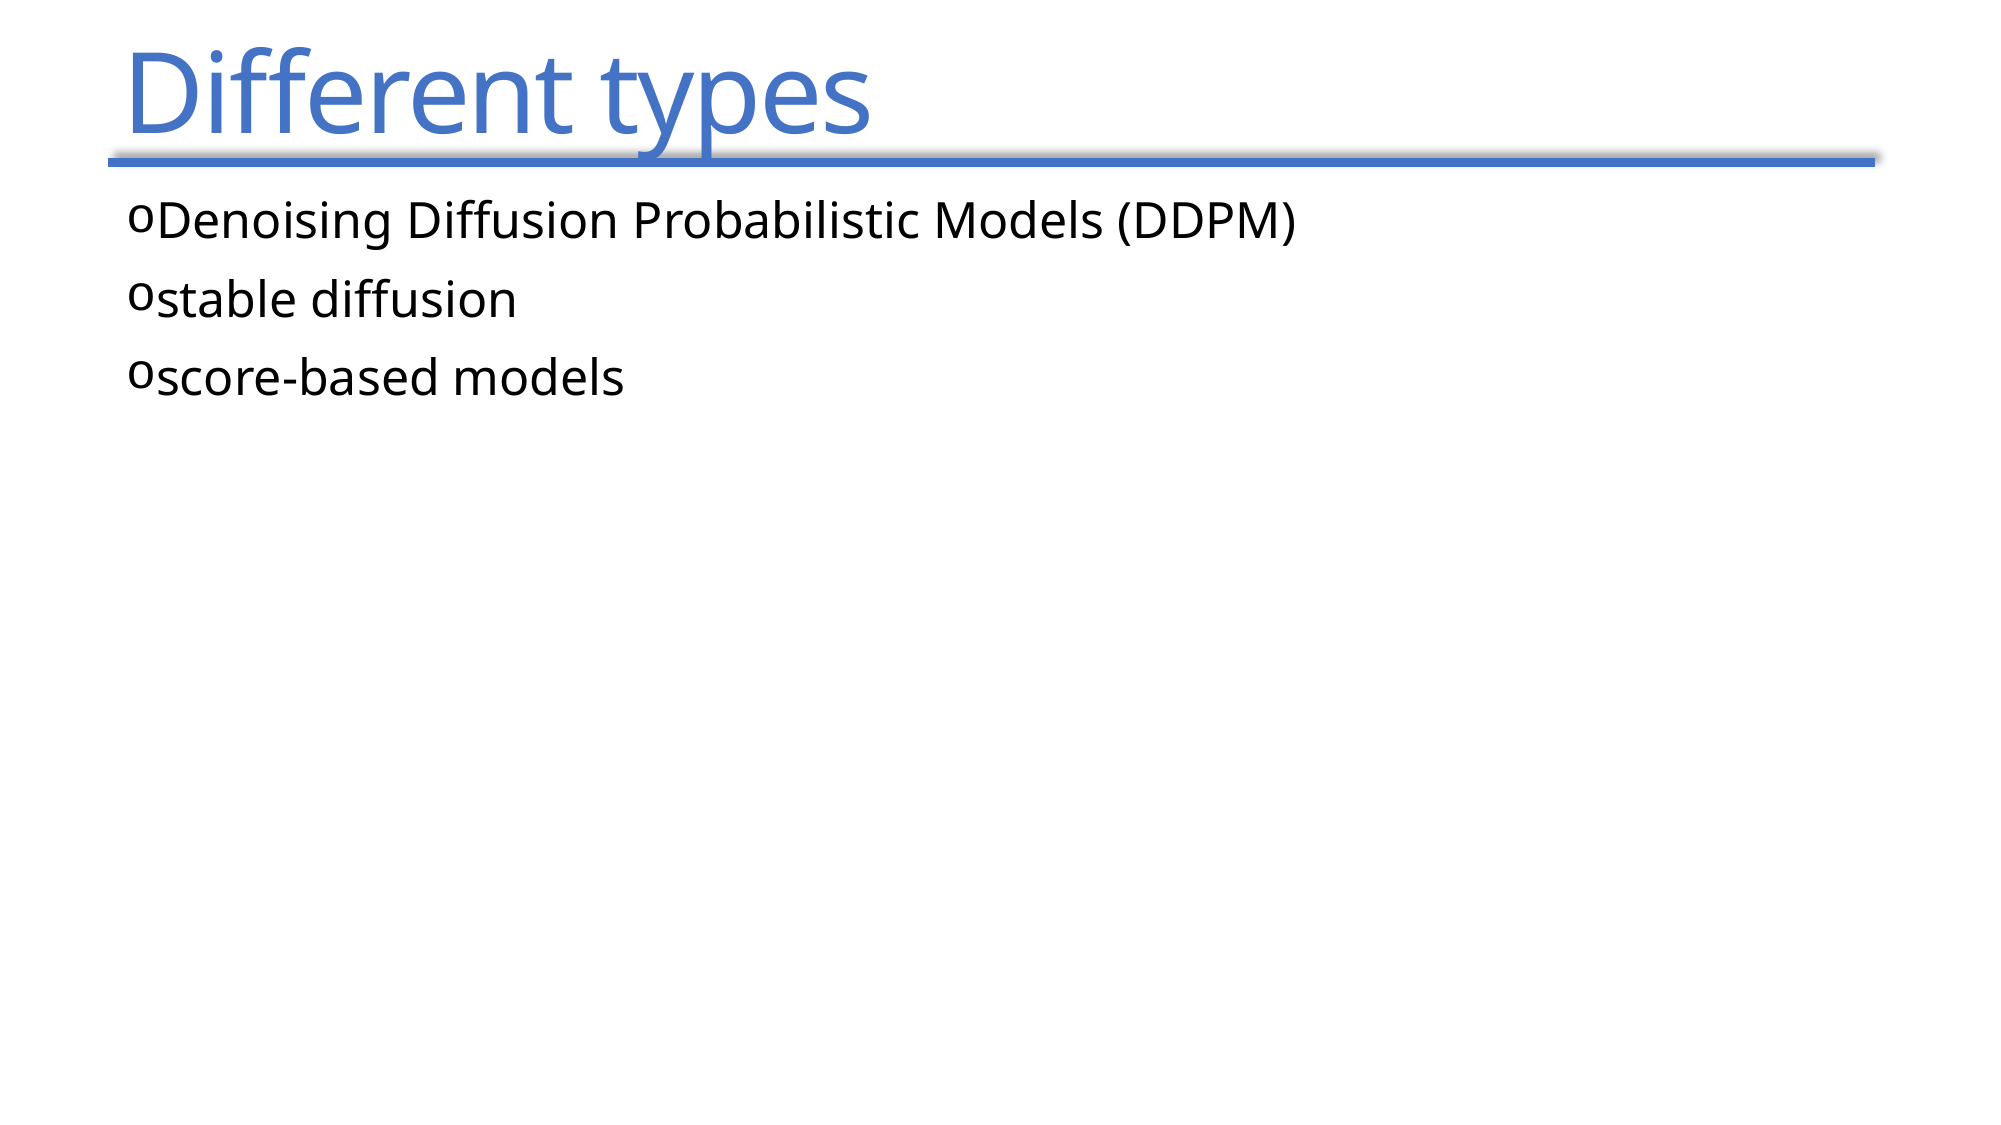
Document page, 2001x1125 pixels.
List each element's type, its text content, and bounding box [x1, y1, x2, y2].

list Denoising Diffusion Probabilistic Models (DDPM) stable diffusion score-based models [111, 190, 1876, 999]
title Different types [107, 20, 1875, 178]
